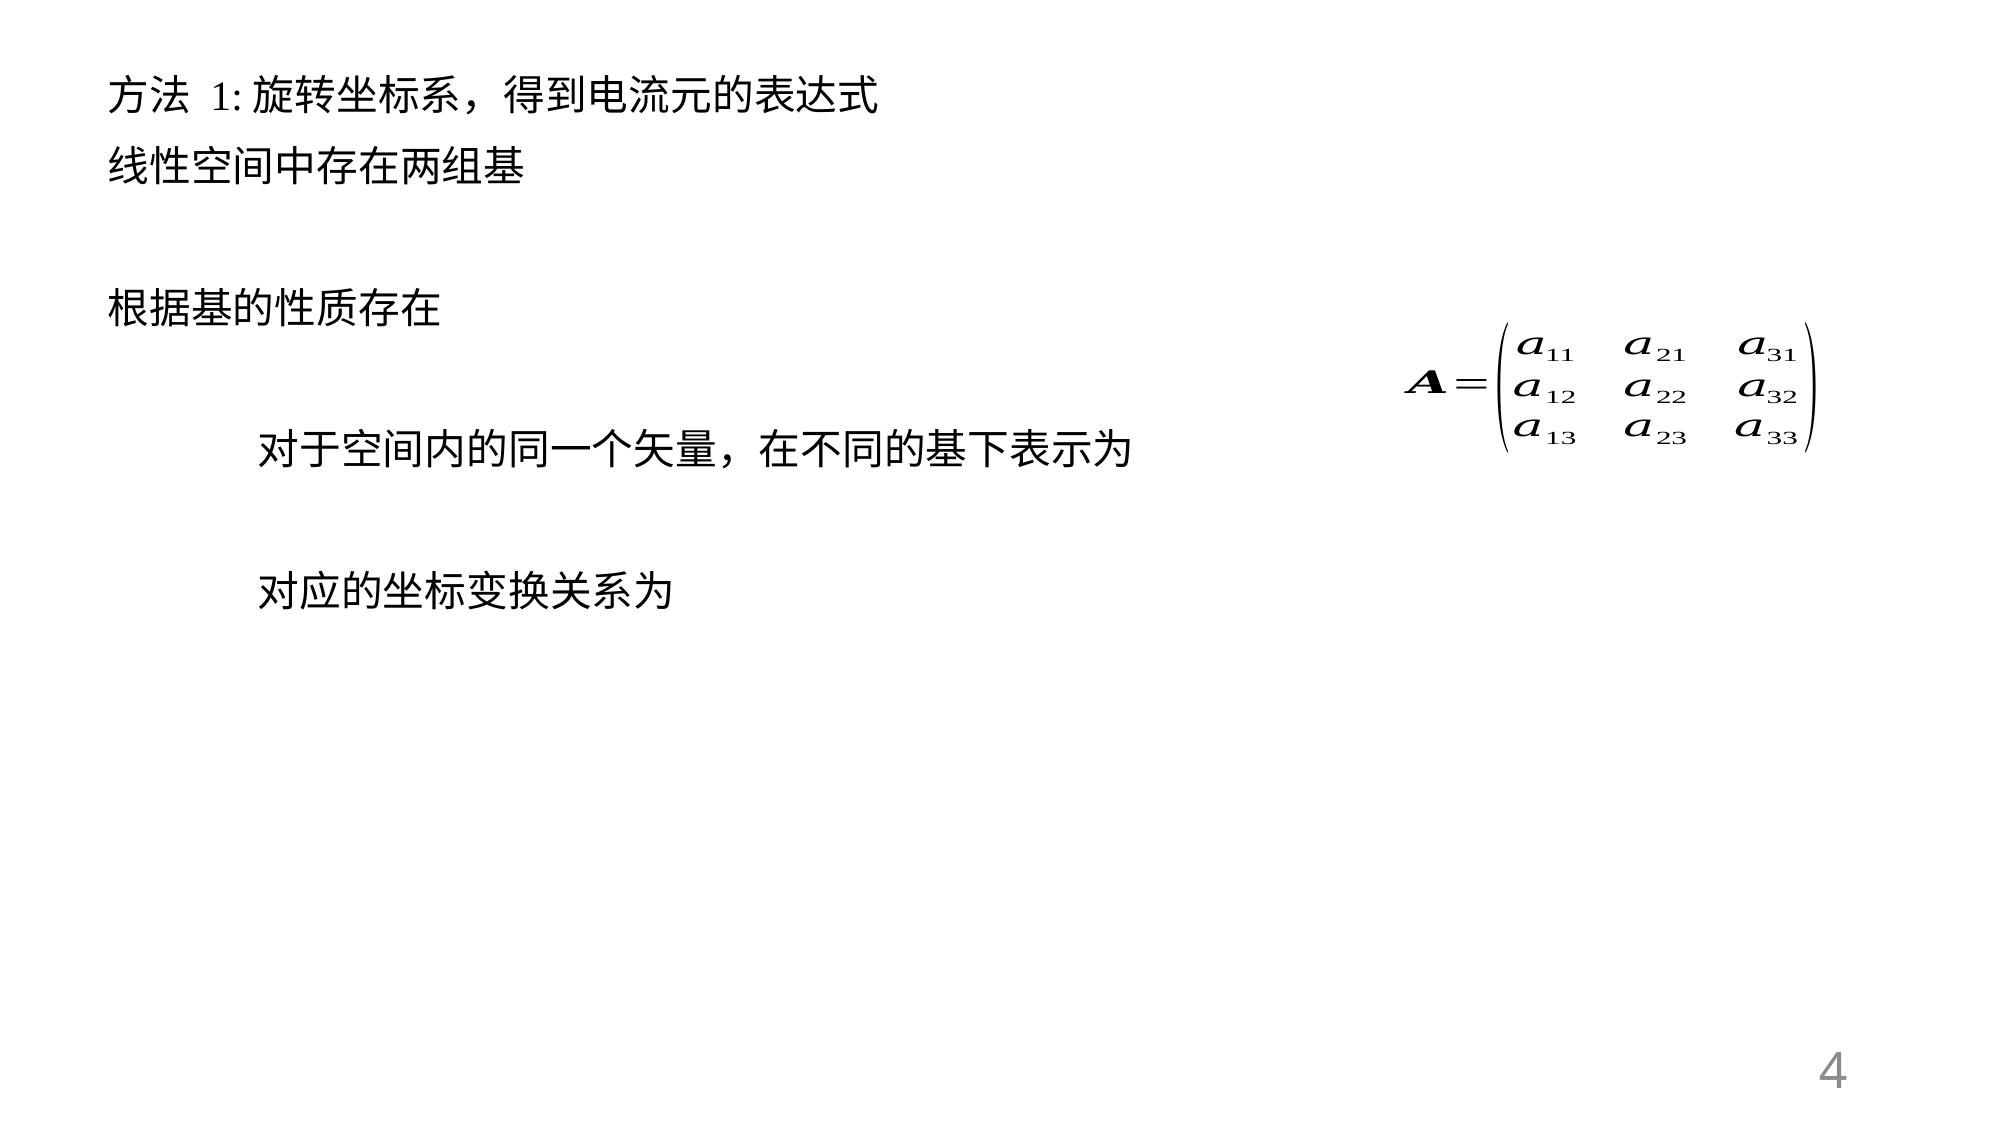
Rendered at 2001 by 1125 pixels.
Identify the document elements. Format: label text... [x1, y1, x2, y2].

slide_number 4 [1412, 1042, 1863, 1103]
